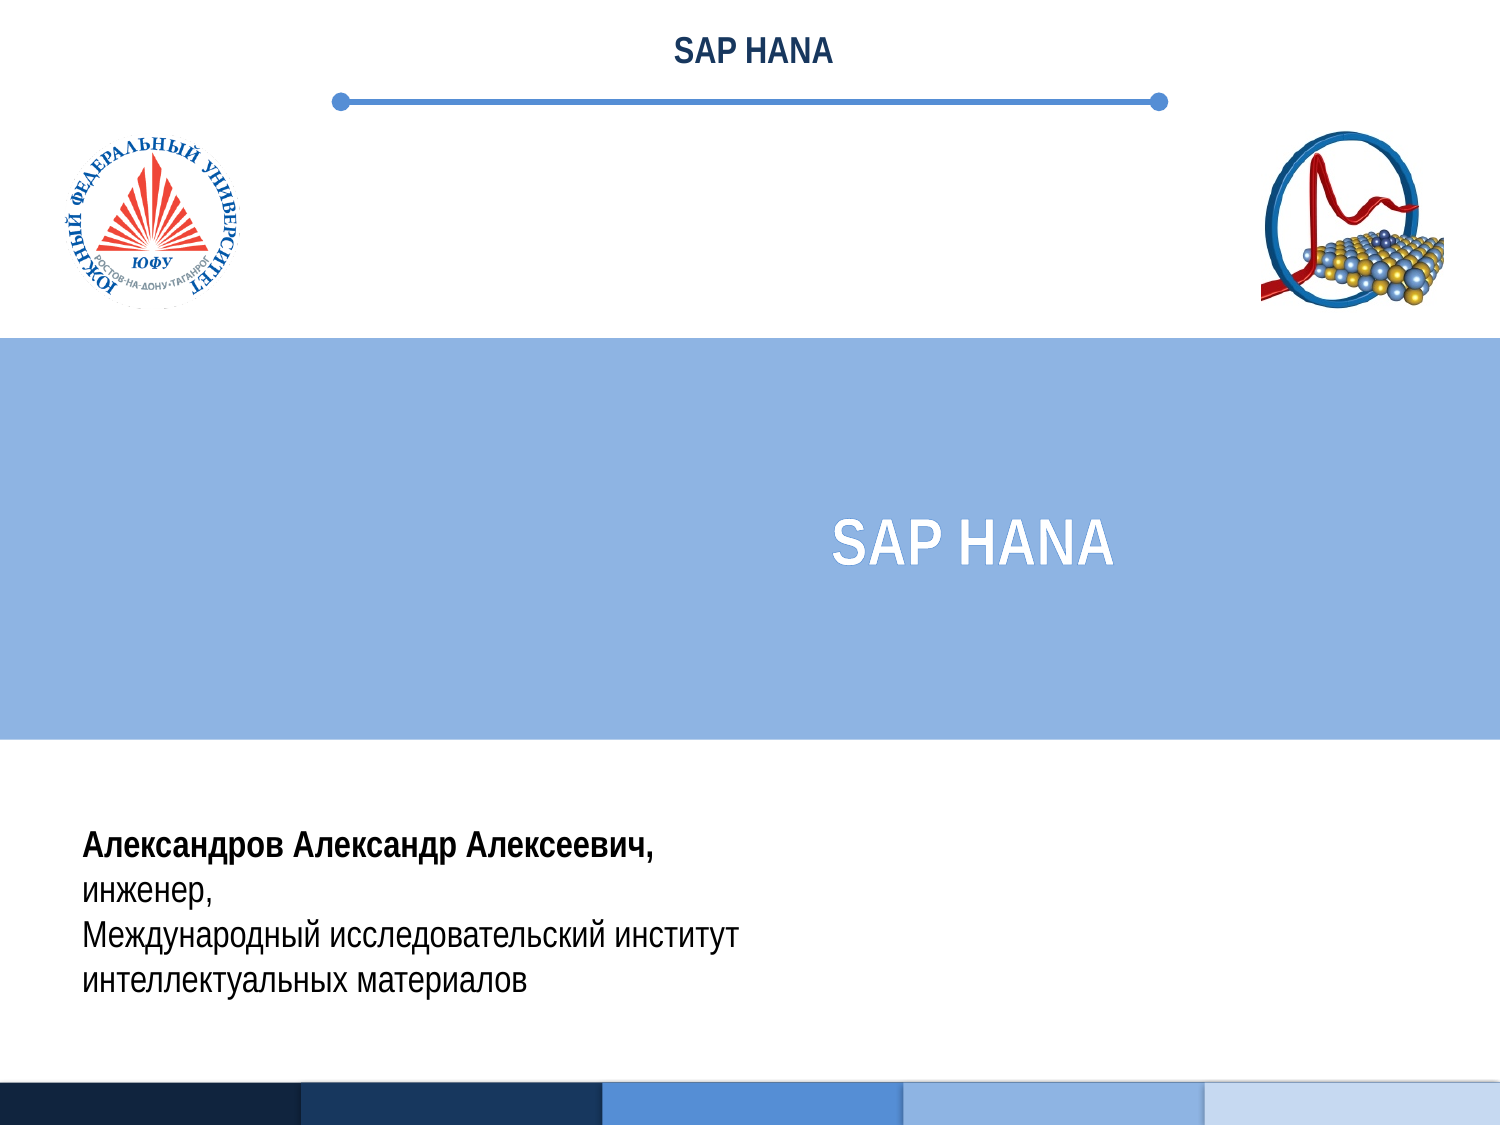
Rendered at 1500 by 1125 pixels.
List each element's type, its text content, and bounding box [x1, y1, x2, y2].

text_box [0, 1082, 1500, 1125]
text_box Александров Александр Алексеевич, инженер, Международный исследовательский институт интеллектуальных материалов [67, 812, 818, 1008]
text_box SAP HANA [0, 19, 1500, 79]
text_box [0, 336, 1500, 742]
picture [1261, 129, 1444, 313]
picture [64, 133, 241, 309]
text_box SAP HANA [431, 490, 1500, 586]
